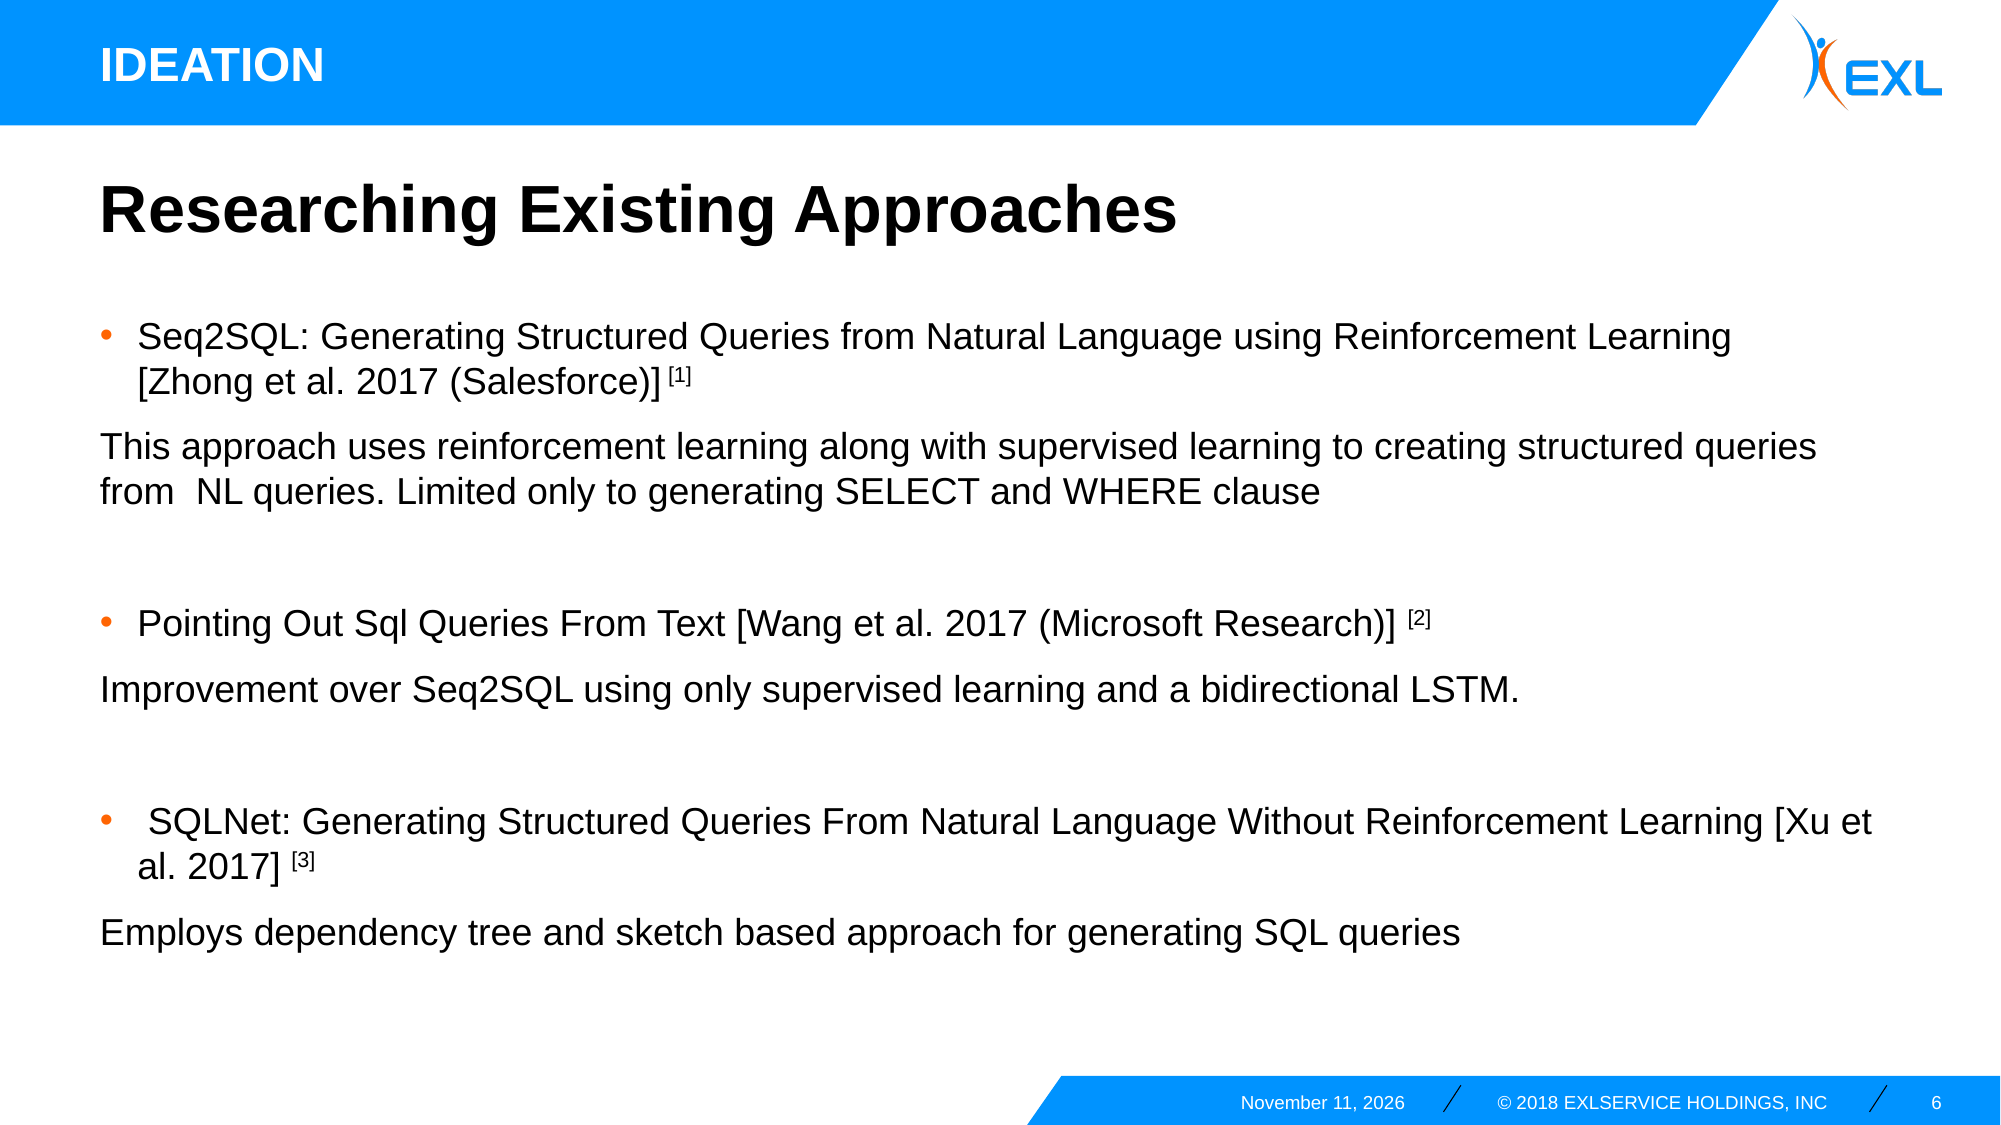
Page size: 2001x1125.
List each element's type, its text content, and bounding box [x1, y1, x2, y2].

picture [1791, 14, 1942, 111]
list ideation [99, 14, 1679, 111]
list Seq2SQL: Generating Structured Queries from Natural Language using Reinforcement Learning [Zhong et al. 2017 (Salesforce)] [1] This approach uses reinforcement learning along with supervised learning to creating structured queries from NL queries. Limited only to generating SELECT and WHERE clause Pointing Out Sql Queries From Text [Wang et al. 2017 (Microsoft Research)] [2] Improvement over Seq2SQL using only supervised learning and a bidirectional LSTM. SQLNet: Generating Structured Queries From Natural Language Without Reinforcement Learning [Xu et al. 2017] [3] Employs dependency tree and sketch based approach for generating SQL queries [99, 311, 1900, 987]
title Researching Existing Approaches [99, 151, 1900, 271]
